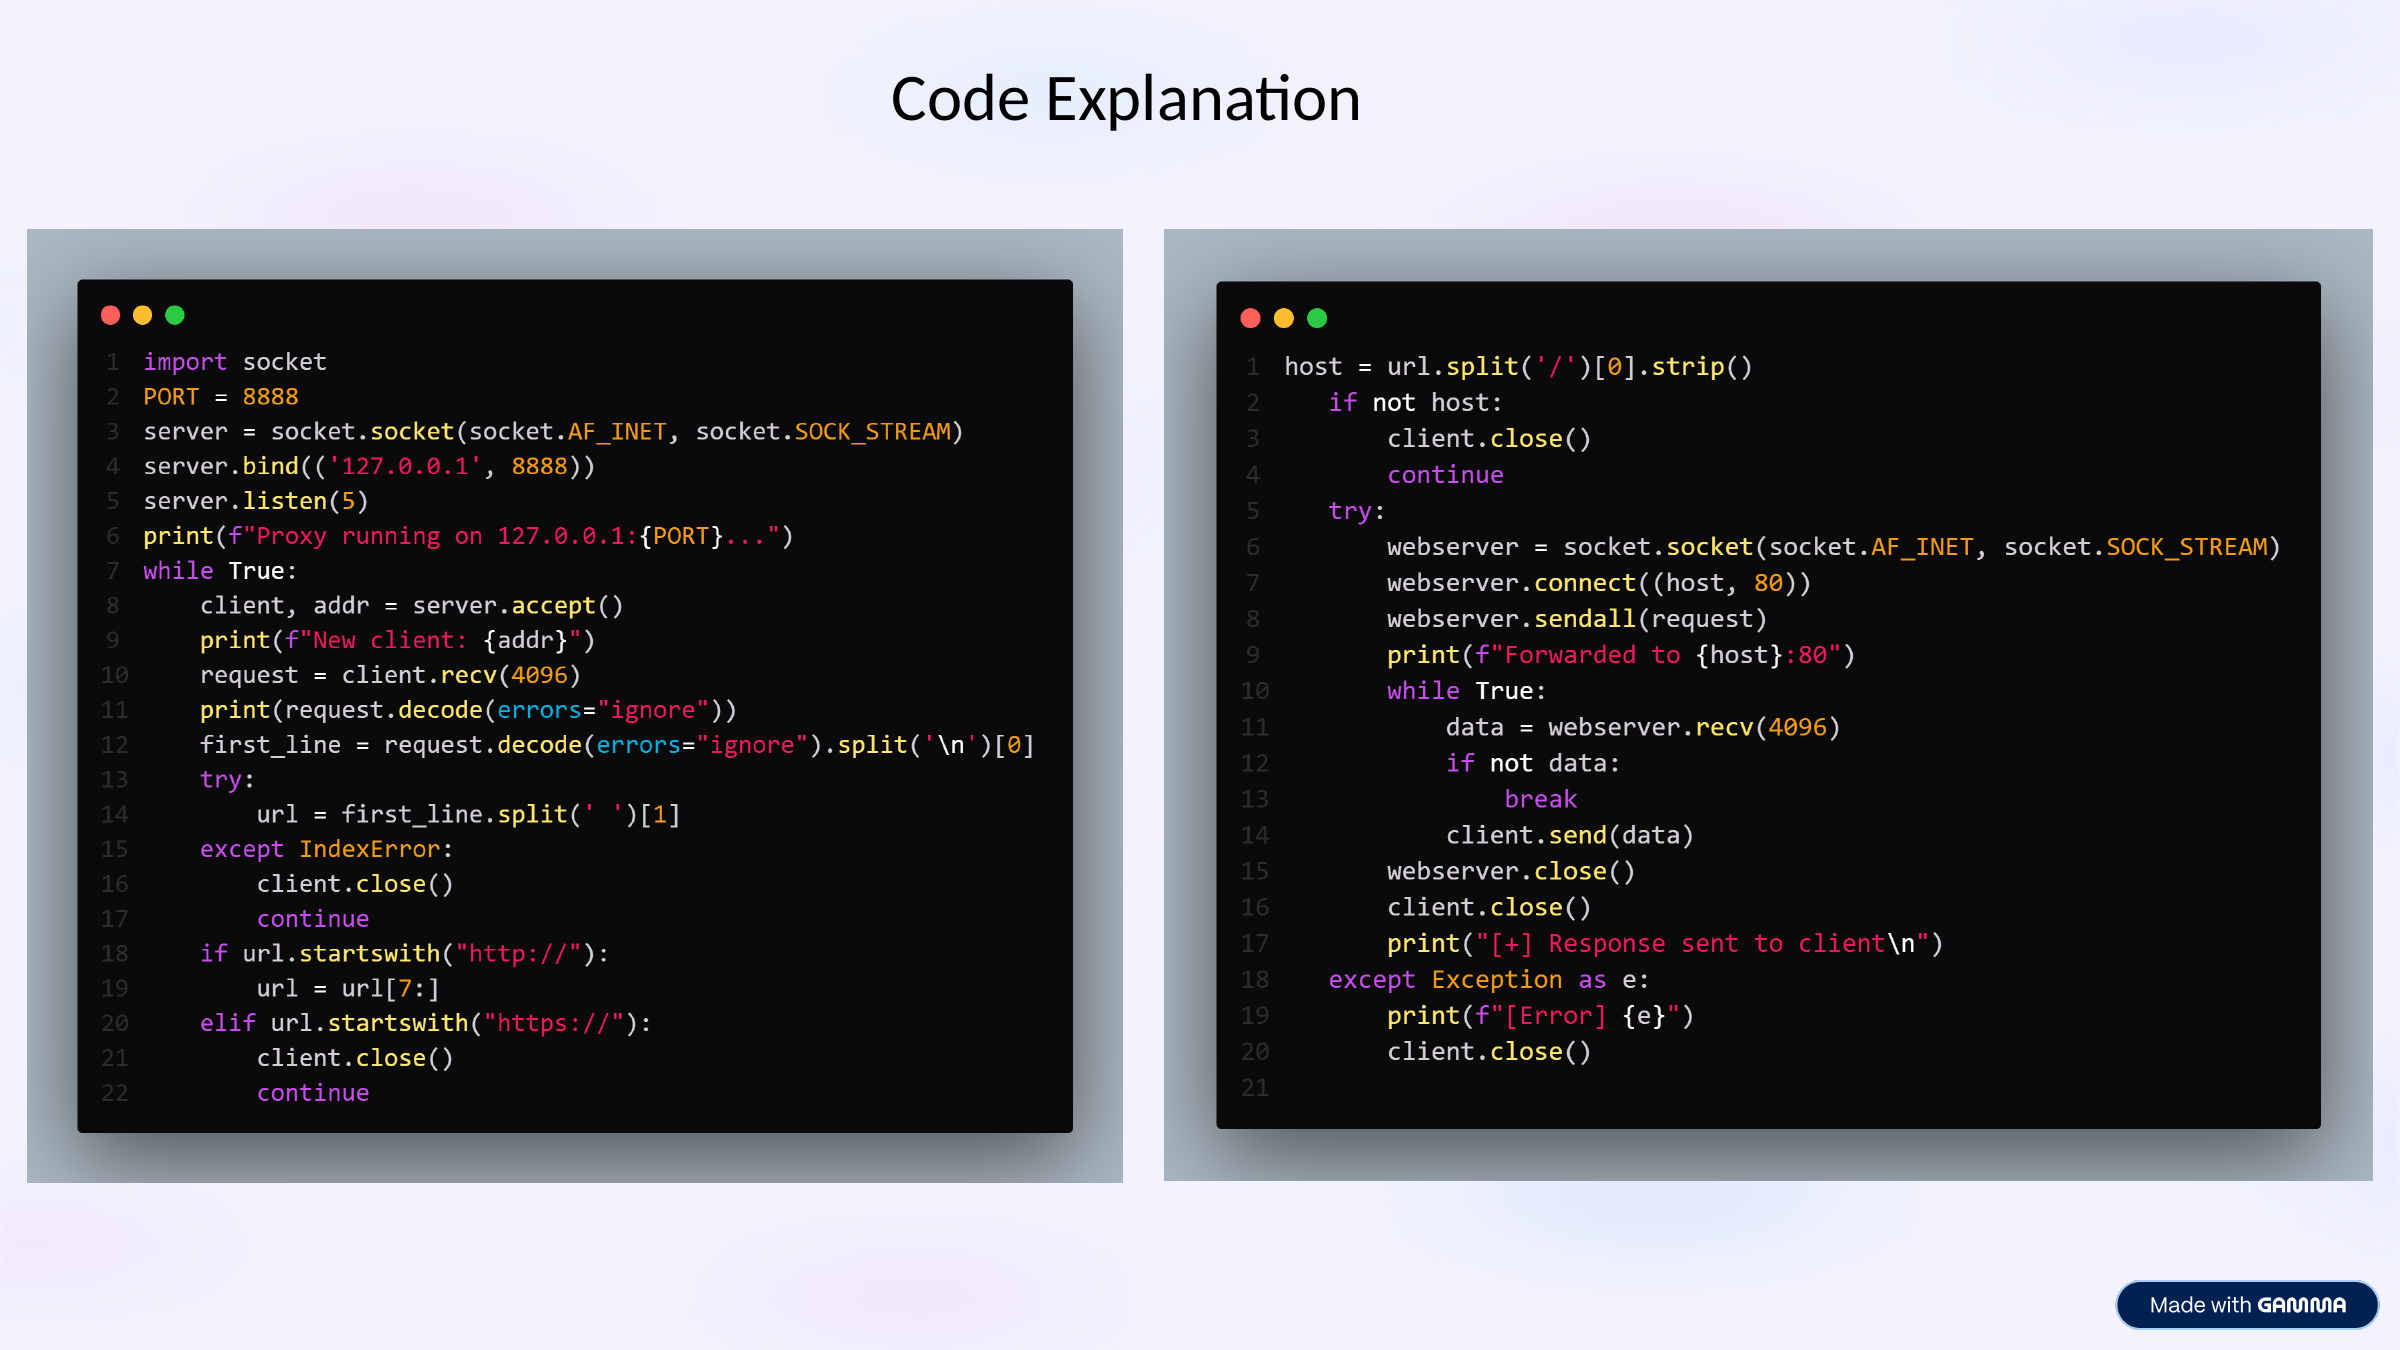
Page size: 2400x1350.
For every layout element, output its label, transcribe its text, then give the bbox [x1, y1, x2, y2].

text_box Code Explanation [876, 46, 2400, 141]
picture [27, 229, 1123, 1183]
picture [2106, 1271, 2389, 1339]
picture [1164, 229, 2373, 1181]
